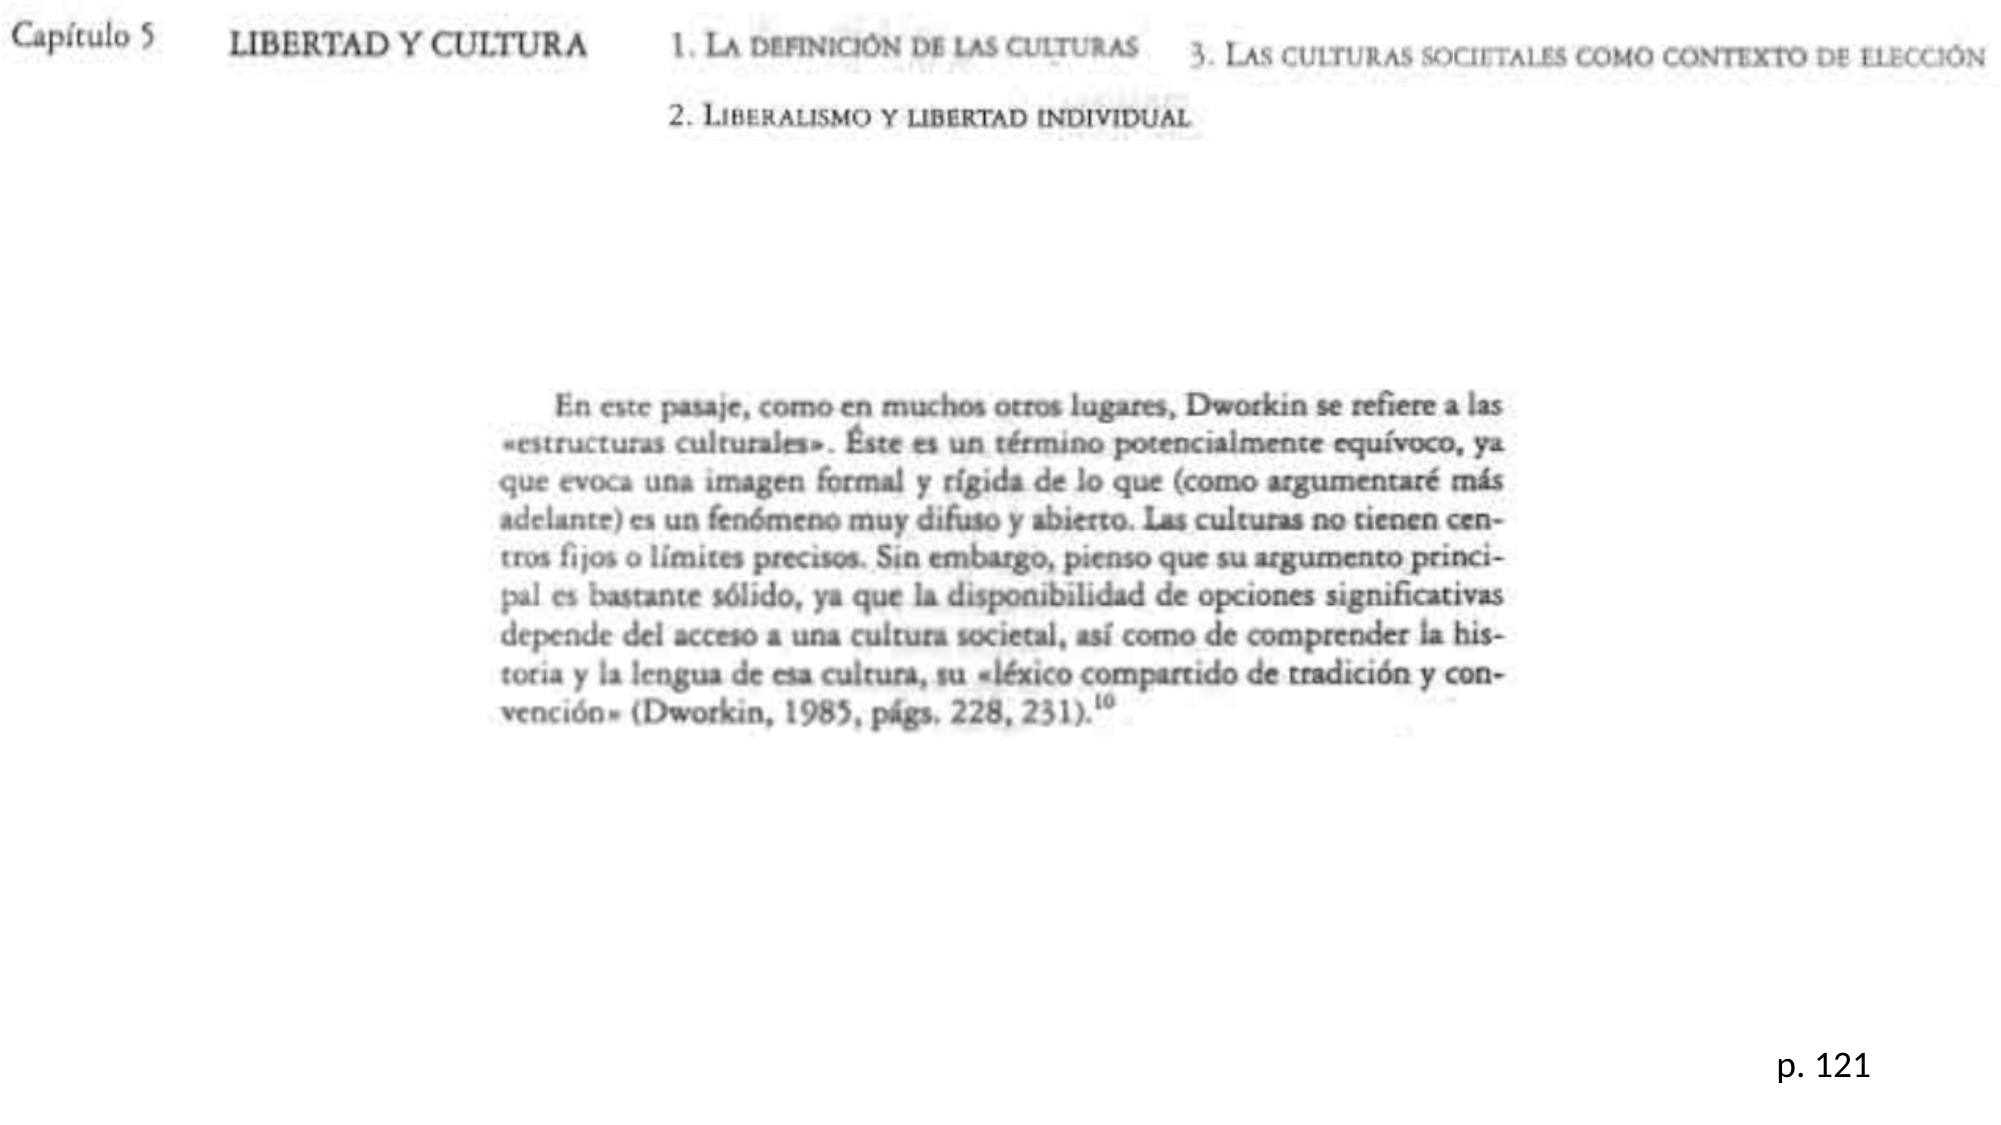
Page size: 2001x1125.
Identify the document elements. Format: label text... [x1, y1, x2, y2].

picture [0, 0, 177, 65]
text_box p. 121 [1761, 1032, 1980, 1092]
picture [482, 388, 1518, 737]
picture [203, 0, 621, 83]
picture [646, 11, 1999, 141]
